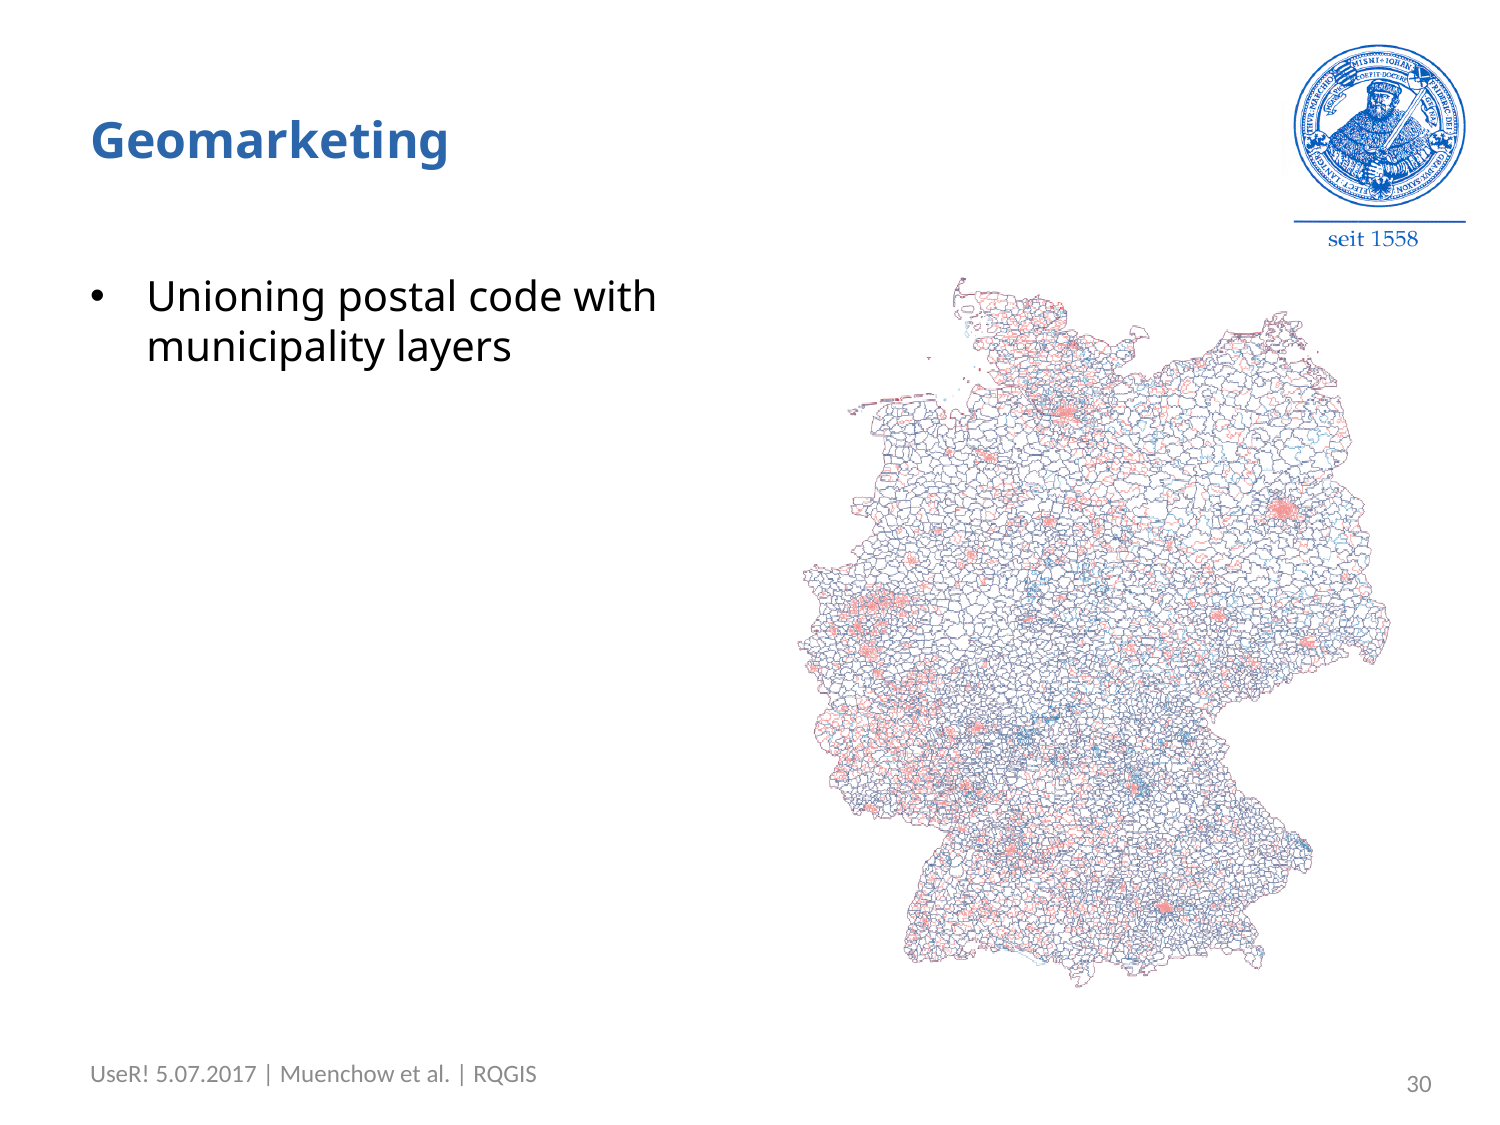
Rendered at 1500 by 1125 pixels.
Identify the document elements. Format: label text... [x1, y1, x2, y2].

list Unioning postal code with municipality layers [75, 262, 616, 1005]
slide_number 30 [1338, 1052, 1447, 1112]
picture [1281, 30, 1476, 256]
title Geomarketing [75, 45, 1425, 233]
picture [619, 260, 1500, 1005]
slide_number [75, 1042, 1247, 1103]
